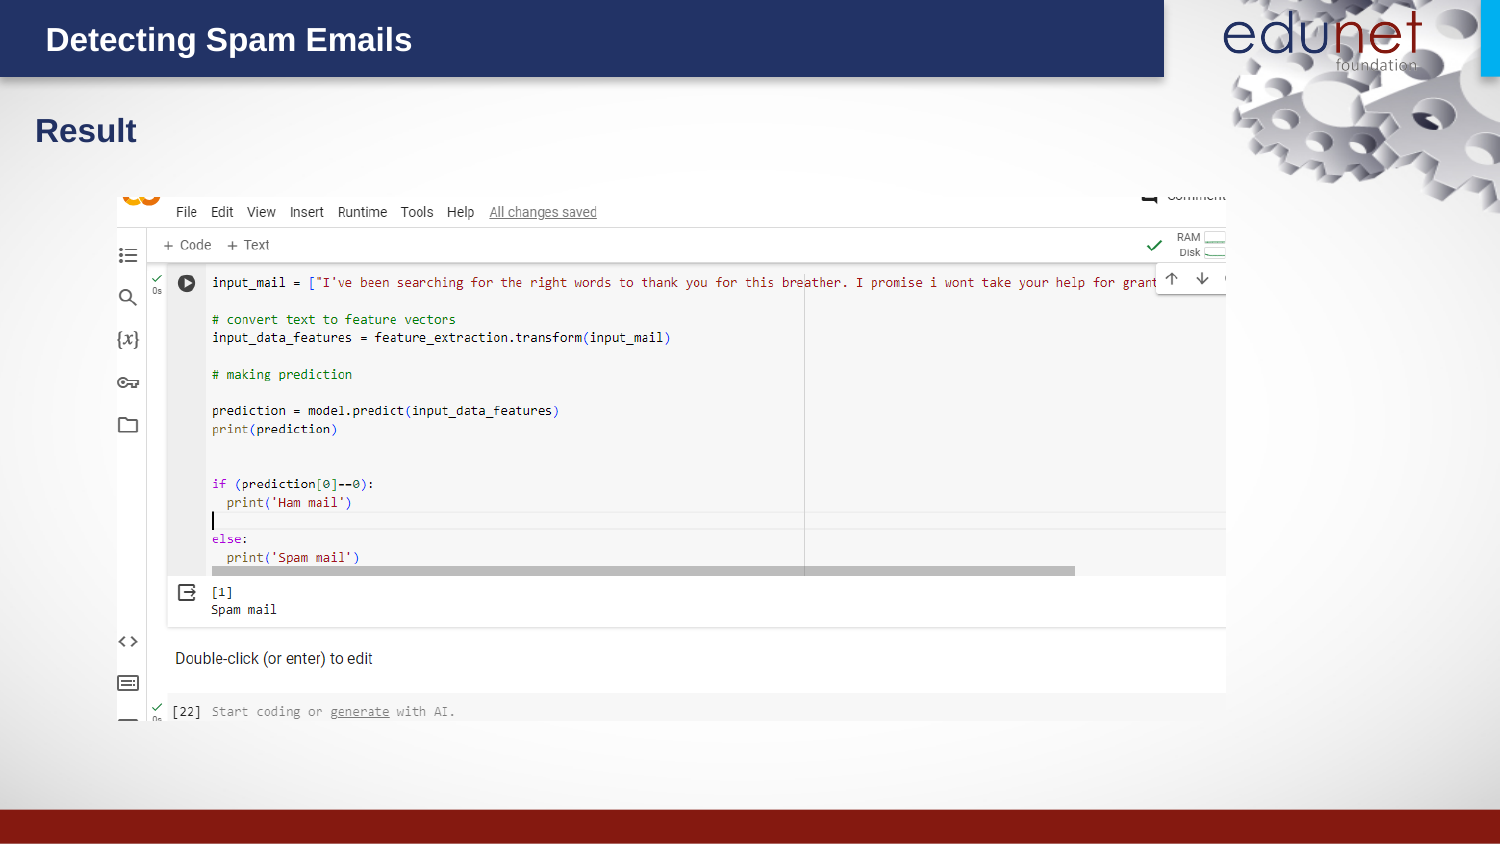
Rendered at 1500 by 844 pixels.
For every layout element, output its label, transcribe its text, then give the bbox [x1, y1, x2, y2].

text_box Result [20, 94, 750, 147]
picture [0, 0, 1500, 809]
